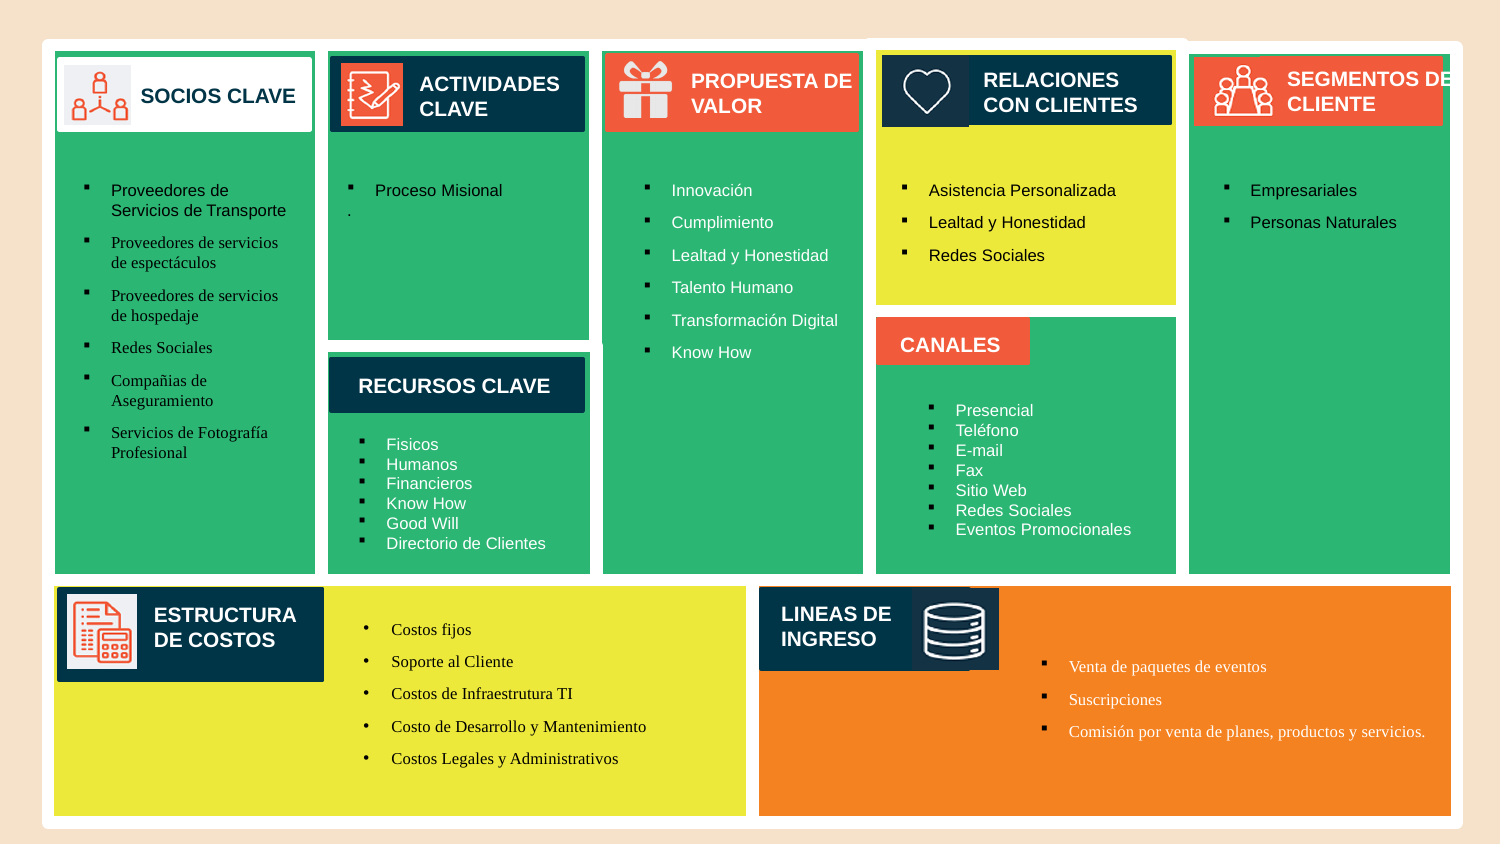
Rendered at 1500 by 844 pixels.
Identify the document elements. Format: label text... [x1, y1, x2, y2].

text_box [46, 43, 319, 582]
text_box ESTRUCTURA DE COSTOS [140, 594, 336, 660]
text_box [1185, 45, 1459, 59]
text_box Proceso Misional . [332, 172, 579, 228]
text_box [971, 55, 1172, 59]
text_box [57, 587, 324, 682]
text_box [759, 587, 913, 671]
text_box CANALES [885, 324, 1082, 365]
text_box Proveedores de Servicios de Transporte Proveedores de servicios de espectáculos Proveedores de servicios de hospedaje Redes Sociales Compañias de Aseguramiento Servicios de Fotografía Profesional [68, 172, 305, 470]
text_box Innovación Cumplimiento Lealtad y Honestidad Talento Humano Transformación Digital Know How [621, 172, 872, 370]
text_box Costos fijos Soporte al Cliente Costos de Infraestrutura TI Costo de Desarrollo y Mantenimiento Costos Legales y Administrativos [348, 610, 1029, 776]
picture [913, 588, 1000, 670]
picture [68, 595, 136, 668]
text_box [1194, 57, 1469, 126]
text_box Empresariales Personas Naturales [1186, 172, 1430, 240]
text_box PROPUESTA DE VALOR [676, 60, 873, 125]
text_box [867, 309, 1185, 582]
text_box ACTIVIDADES CLAVE [404, 62, 601, 128]
text_box Fisicos Humanos Financieros Know How Good Will Directorio de Clientes [343, 425, 600, 561]
text_box [319, 344, 598, 582]
text_box Presencial Teléfono E-mail Fax Sitio Web Redes Sociales Eventos Promocionales [912, 392, 1163, 547]
picture [342, 64, 402, 125]
text_box SOCIOS CLAVE [135, 75, 323, 115]
text_box [750, 582, 1459, 648]
text_box [605, 53, 859, 132]
picture [617, 61, 674, 119]
text_box Venta de paquetes de eventos Suscripciones Comisión por venta de planes, productos y servicios. [1025, 648, 1500, 749]
text_box [593, 43, 867, 582]
text_box RECURSOS CLAVE [343, 365, 618, 405]
text_box [1185, 125, 1459, 582]
text_box [319, 43, 593, 344]
text_box Asistencia Personalizada Lealtad y Honestidad Redes Sociales [886, 172, 1186, 273]
text_box [750, 749, 1459, 825]
picture [63, 64, 131, 125]
text_box [876, 317, 1030, 365]
text_box [867, 42, 1185, 309]
text_box [330, 56, 585, 132]
text_box LINEAS DE INGRESO [766, 593, 908, 659]
picture [881, 55, 969, 127]
text_box RELACIONES CON CLIENTES [973, 59, 1190, 125]
text_box [329, 357, 585, 413]
text_box [46, 582, 750, 825]
text_box [57, 57, 312, 132]
